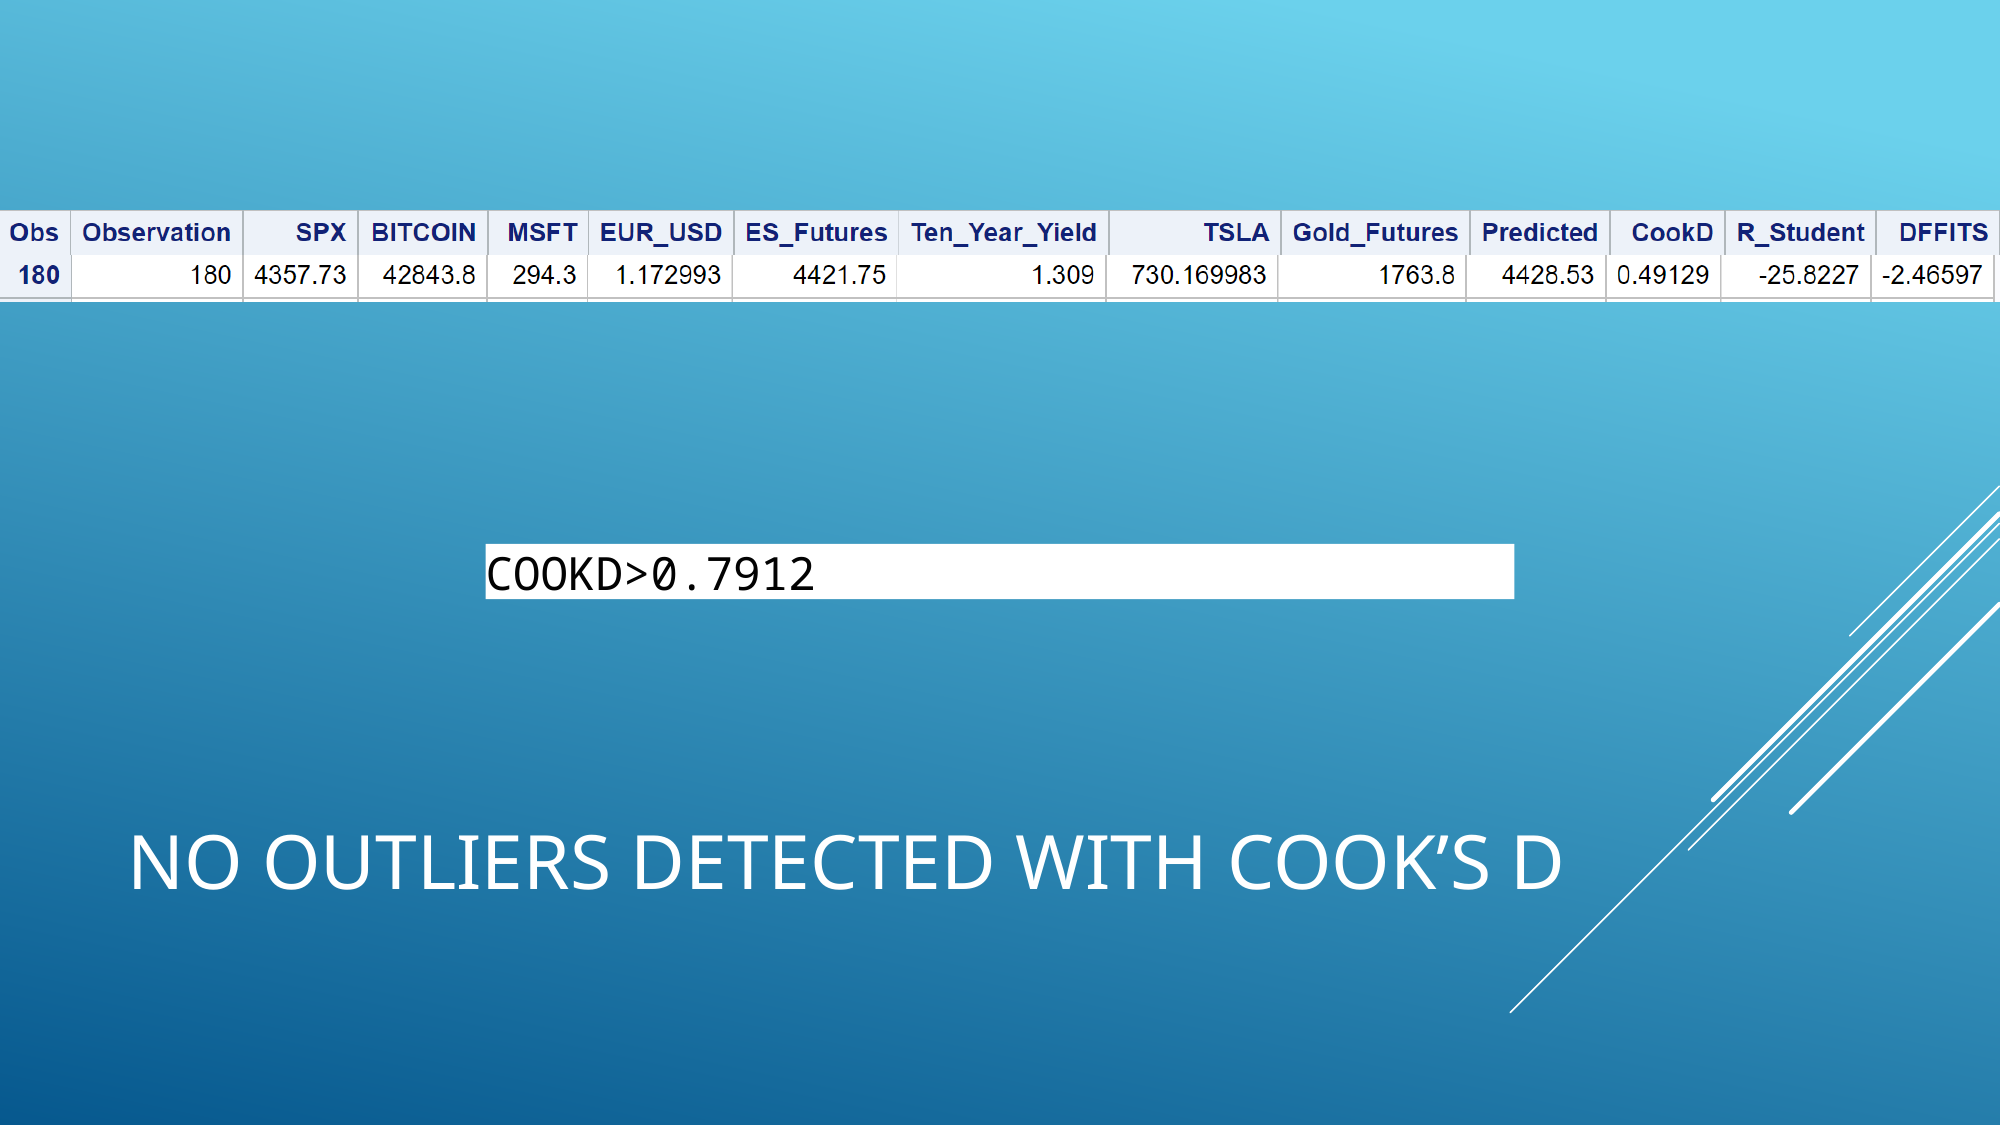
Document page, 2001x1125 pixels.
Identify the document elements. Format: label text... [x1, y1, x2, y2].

title No outliers detected with cook’s d [112, 736, 1749, 984]
picture [0, 210, 2000, 302]
text_box COOKD>0.7912 [485, 543, 1515, 600]
